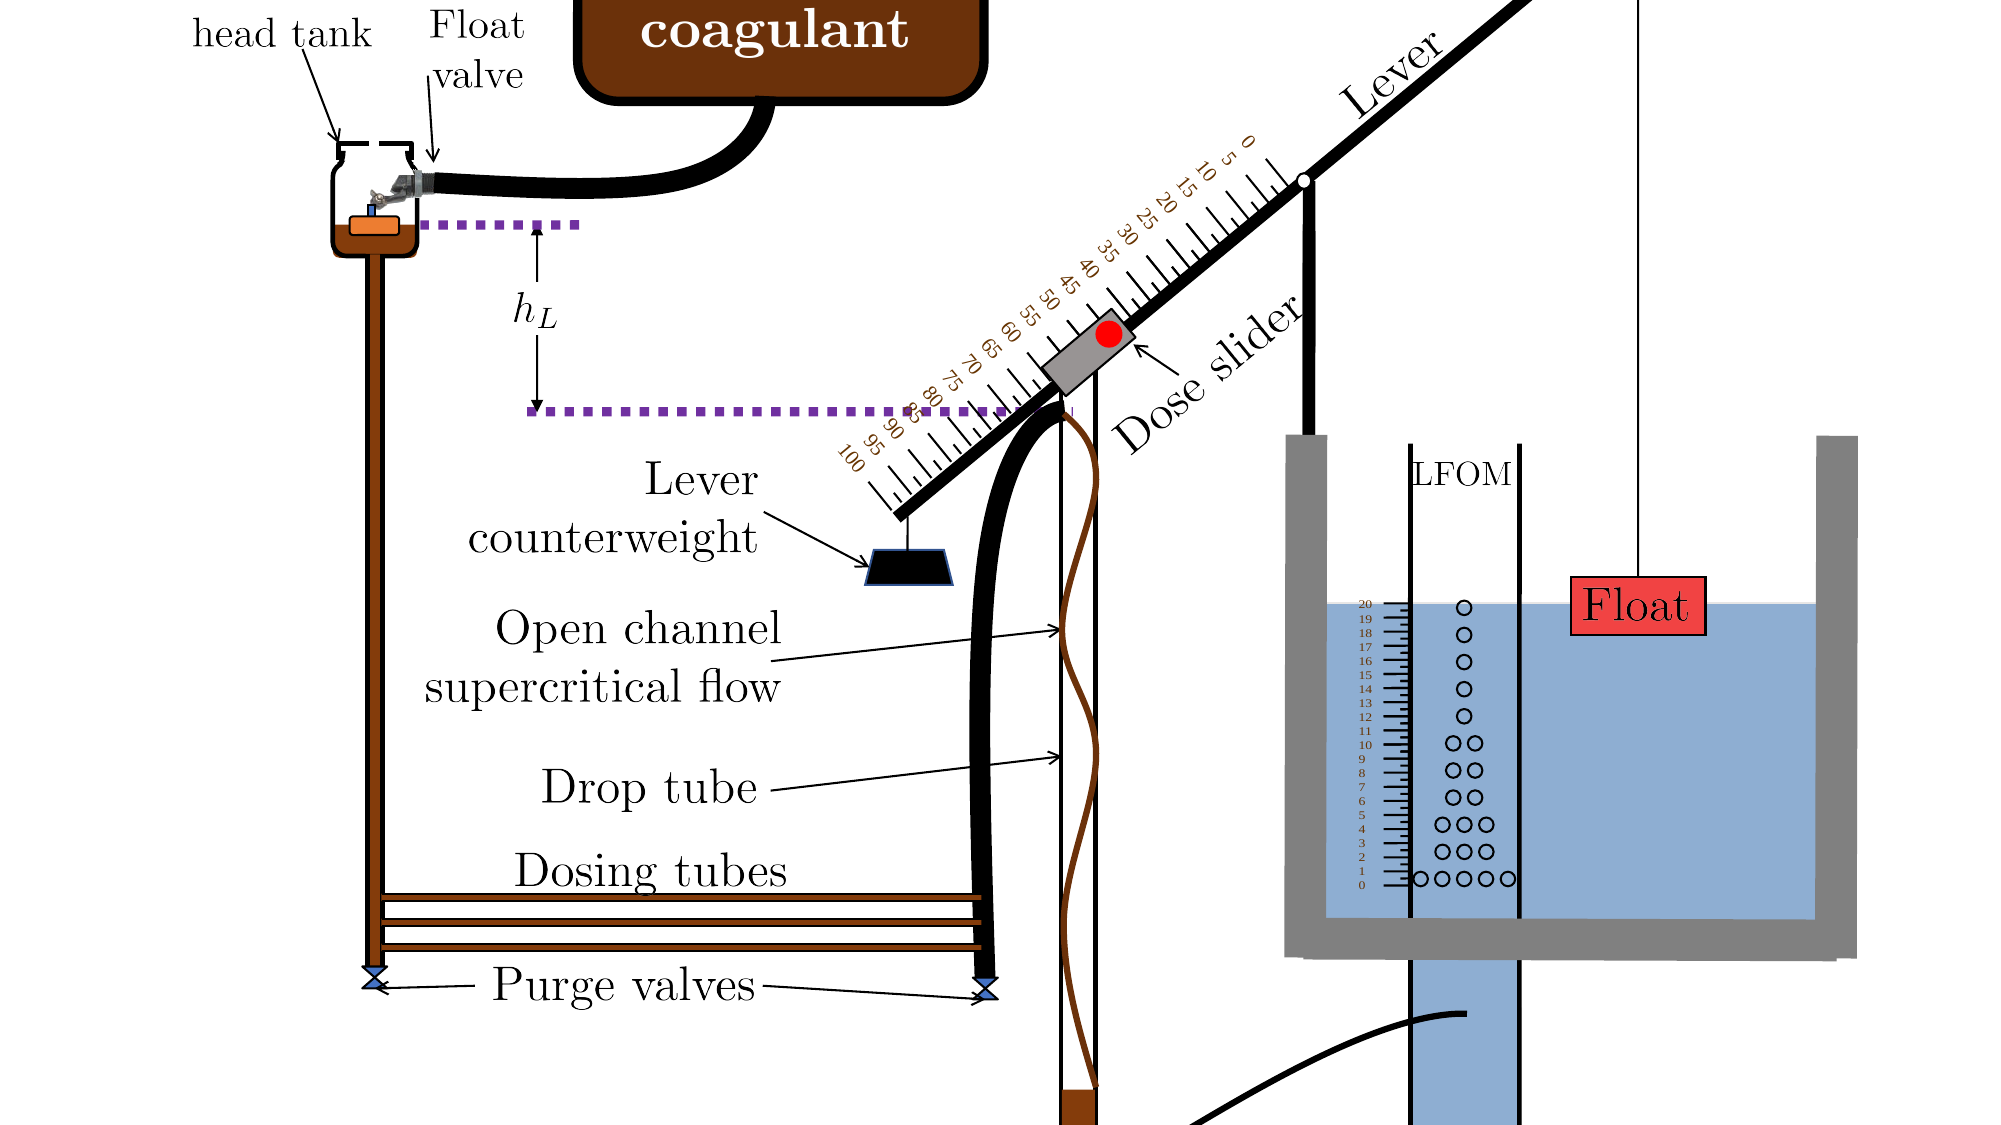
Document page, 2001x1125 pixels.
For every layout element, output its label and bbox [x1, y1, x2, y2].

text_box [193, 0, 1838, 1125]
